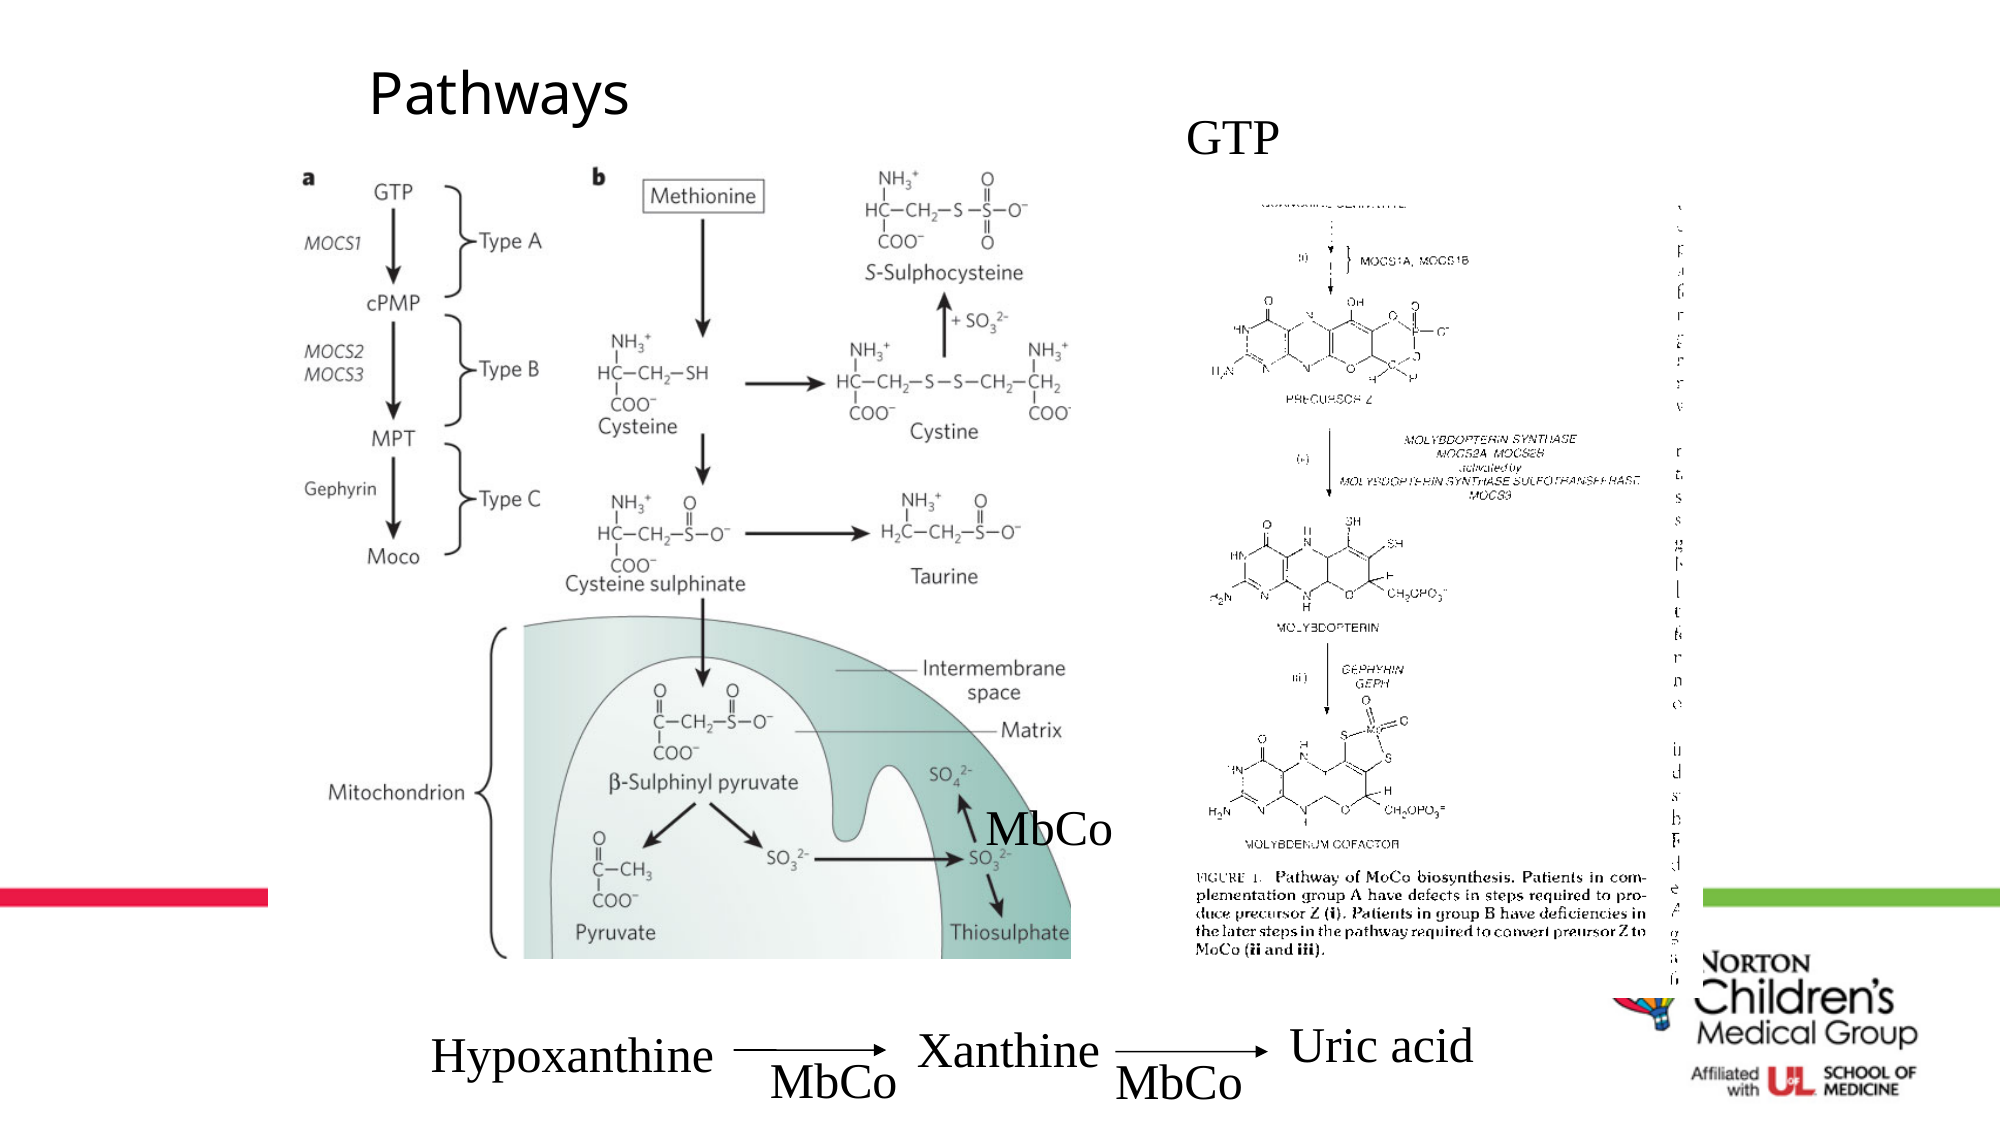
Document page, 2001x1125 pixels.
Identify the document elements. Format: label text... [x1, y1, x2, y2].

picture [0, 0, 2000, 1125]
title Pathways [353, 27, 1648, 163]
text_box Uric acid [1274, 1004, 1489, 1080]
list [1071, 181, 1703, 998]
text_box Xanthine [902, 1009, 1116, 1085]
text_box GTP [1171, 96, 1296, 172]
text_box MbCo [1100, 1042, 1258, 1118]
text_box MbCo [754, 1040, 913, 1116]
text_box [1258, 1046, 1268, 1057]
text_box Hypoxanthine [415, 1014, 730, 1090]
